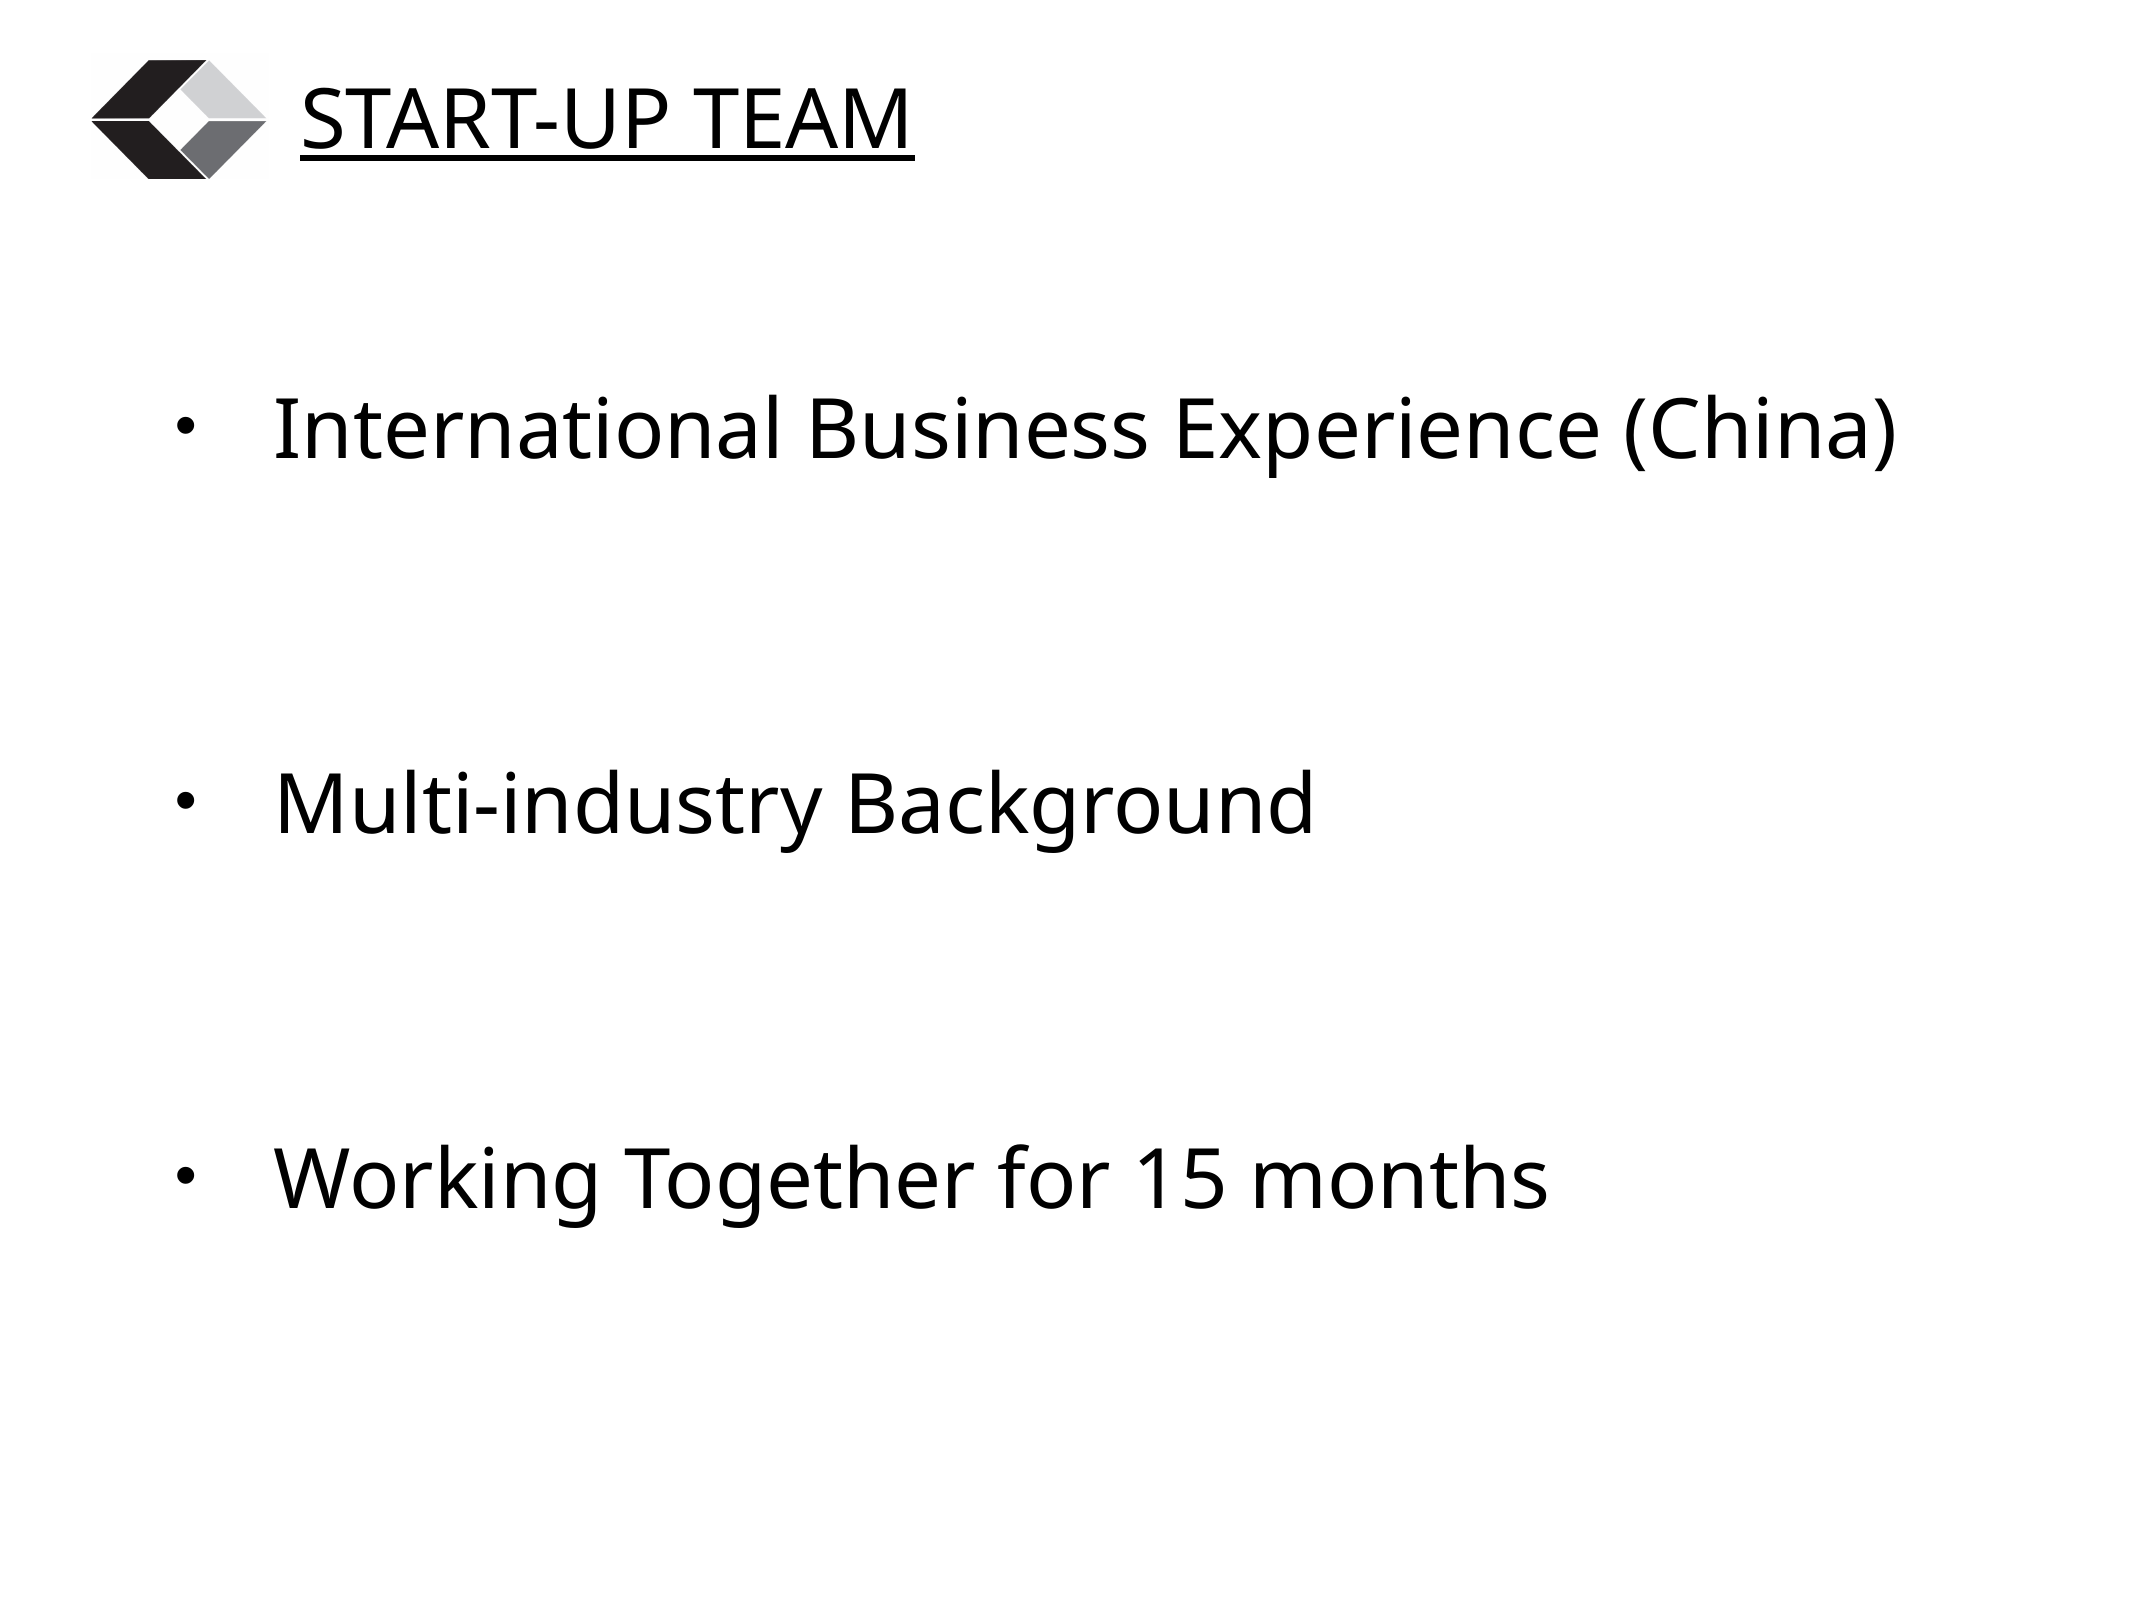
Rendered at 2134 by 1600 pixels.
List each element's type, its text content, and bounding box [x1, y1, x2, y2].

list International Business Experience (China) Multi-industry Background Working Together for 15 months [174, 374, 1997, 1288]
picture [91, 52, 270, 179]
text_box START-UP TEAM [291, 57, 1755, 174]
